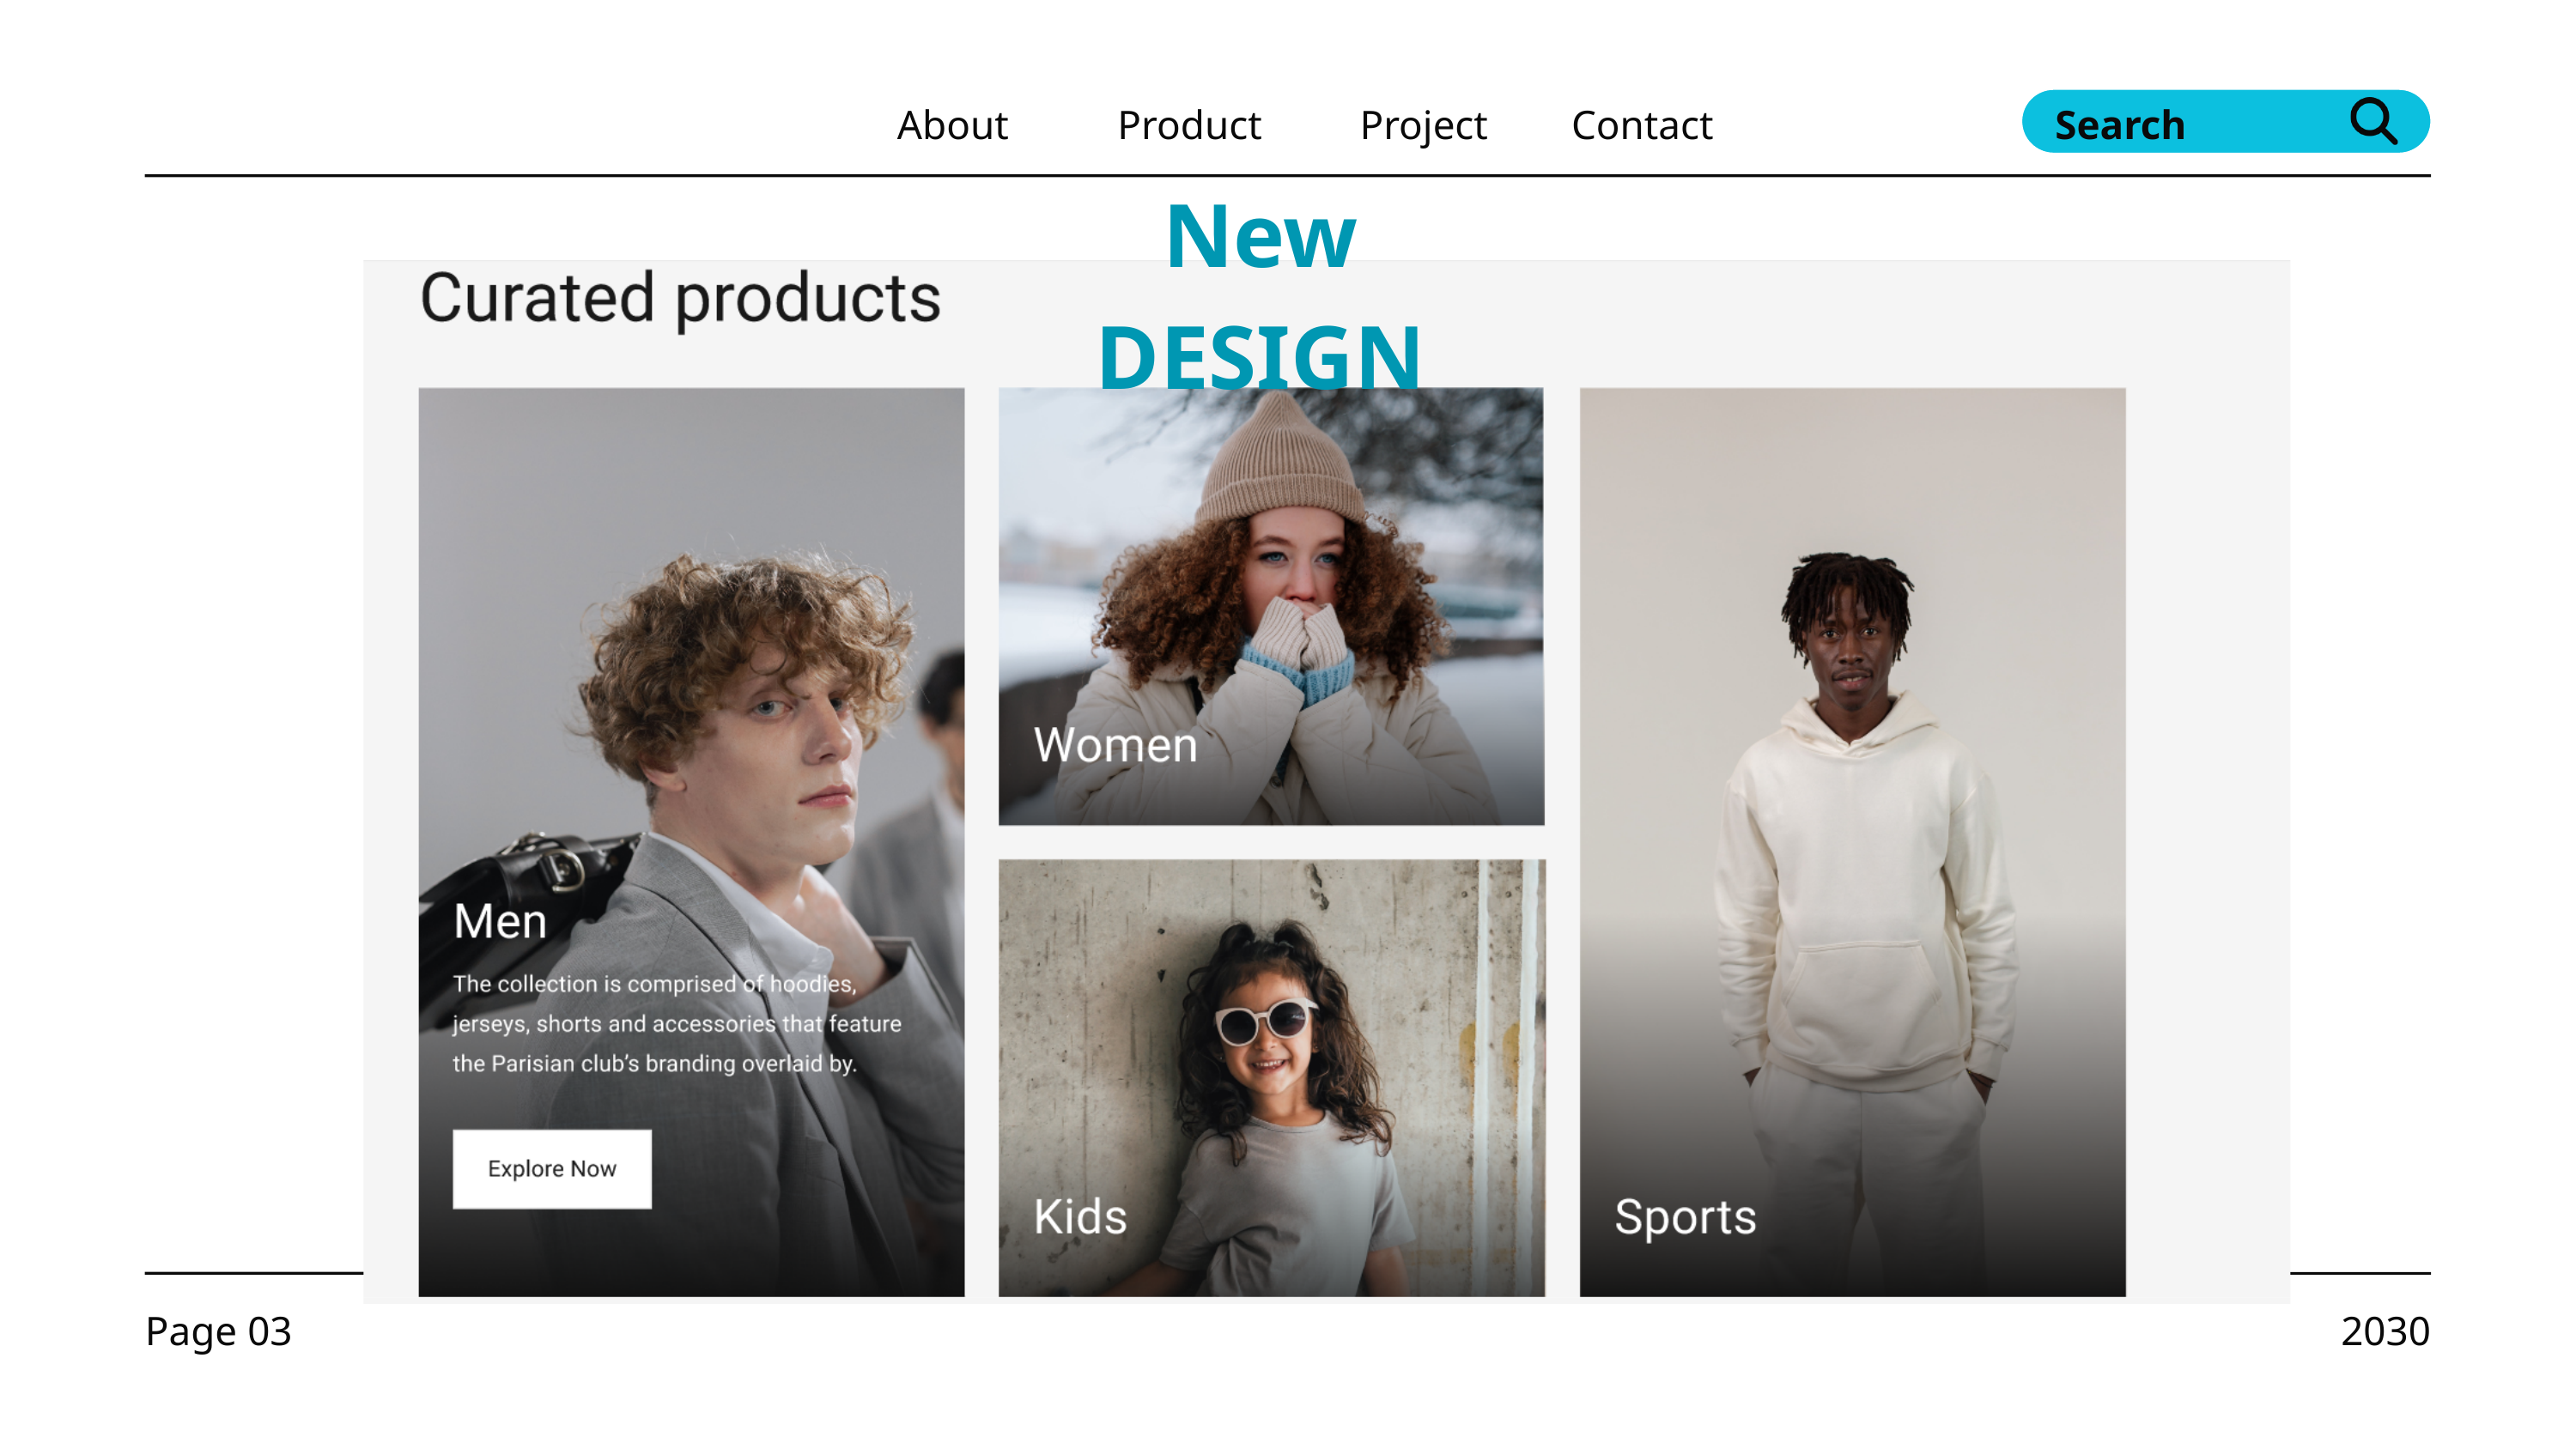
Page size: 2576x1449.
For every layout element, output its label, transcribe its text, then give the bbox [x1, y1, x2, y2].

text_box [363, 260, 2291, 1304]
text_box Project [1327, 92, 1522, 148]
text_box Product [1092, 92, 1287, 148]
text_box Page 03 [144, 1298, 343, 1354]
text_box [2021, 88, 2432, 154]
text_box About [856, 92, 1050, 148]
text_box New DESIGN [999, 162, 1521, 407]
text_box 2030 [2233, 1298, 2432, 1354]
text_box Contact [1546, 92, 1740, 148]
